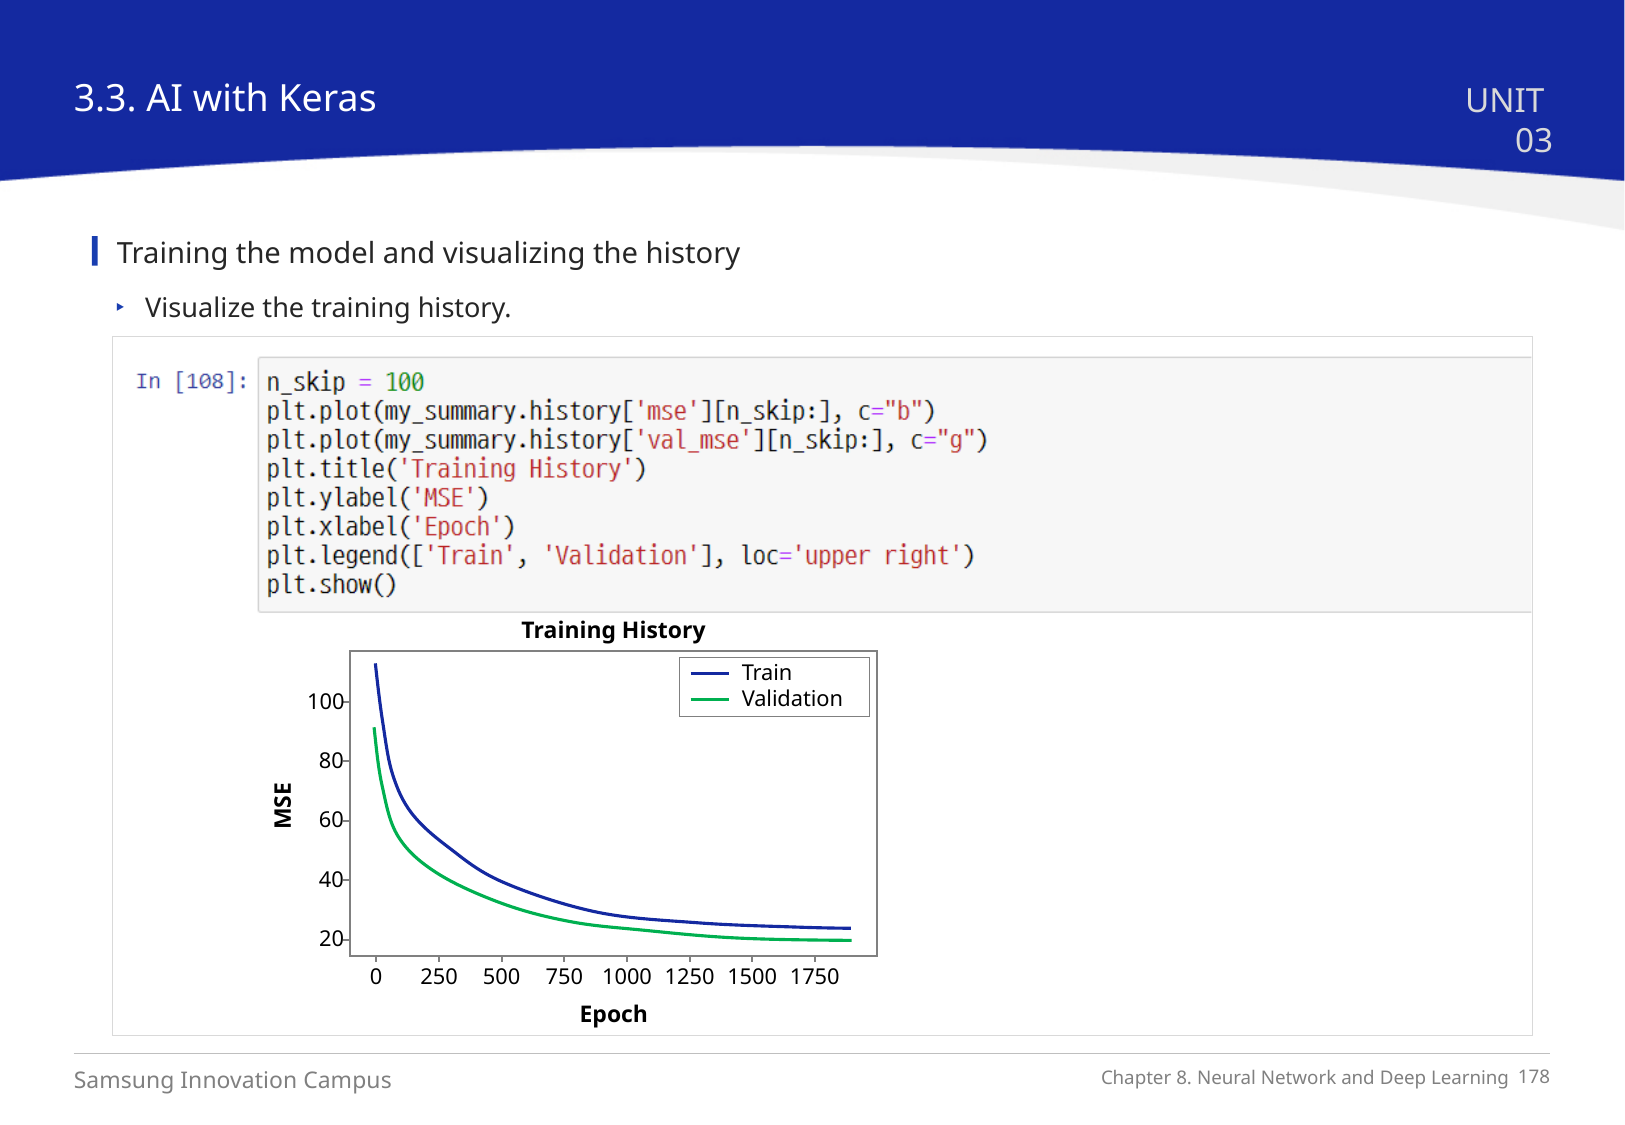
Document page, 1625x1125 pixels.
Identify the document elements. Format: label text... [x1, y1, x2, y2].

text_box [91, 234, 1533, 270]
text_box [112, 336, 1533, 1036]
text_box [73, 73, 1554, 120]
picture [0, 0, 1625, 1125]
text_box Visualize the training history. [114, 278, 1532, 336]
